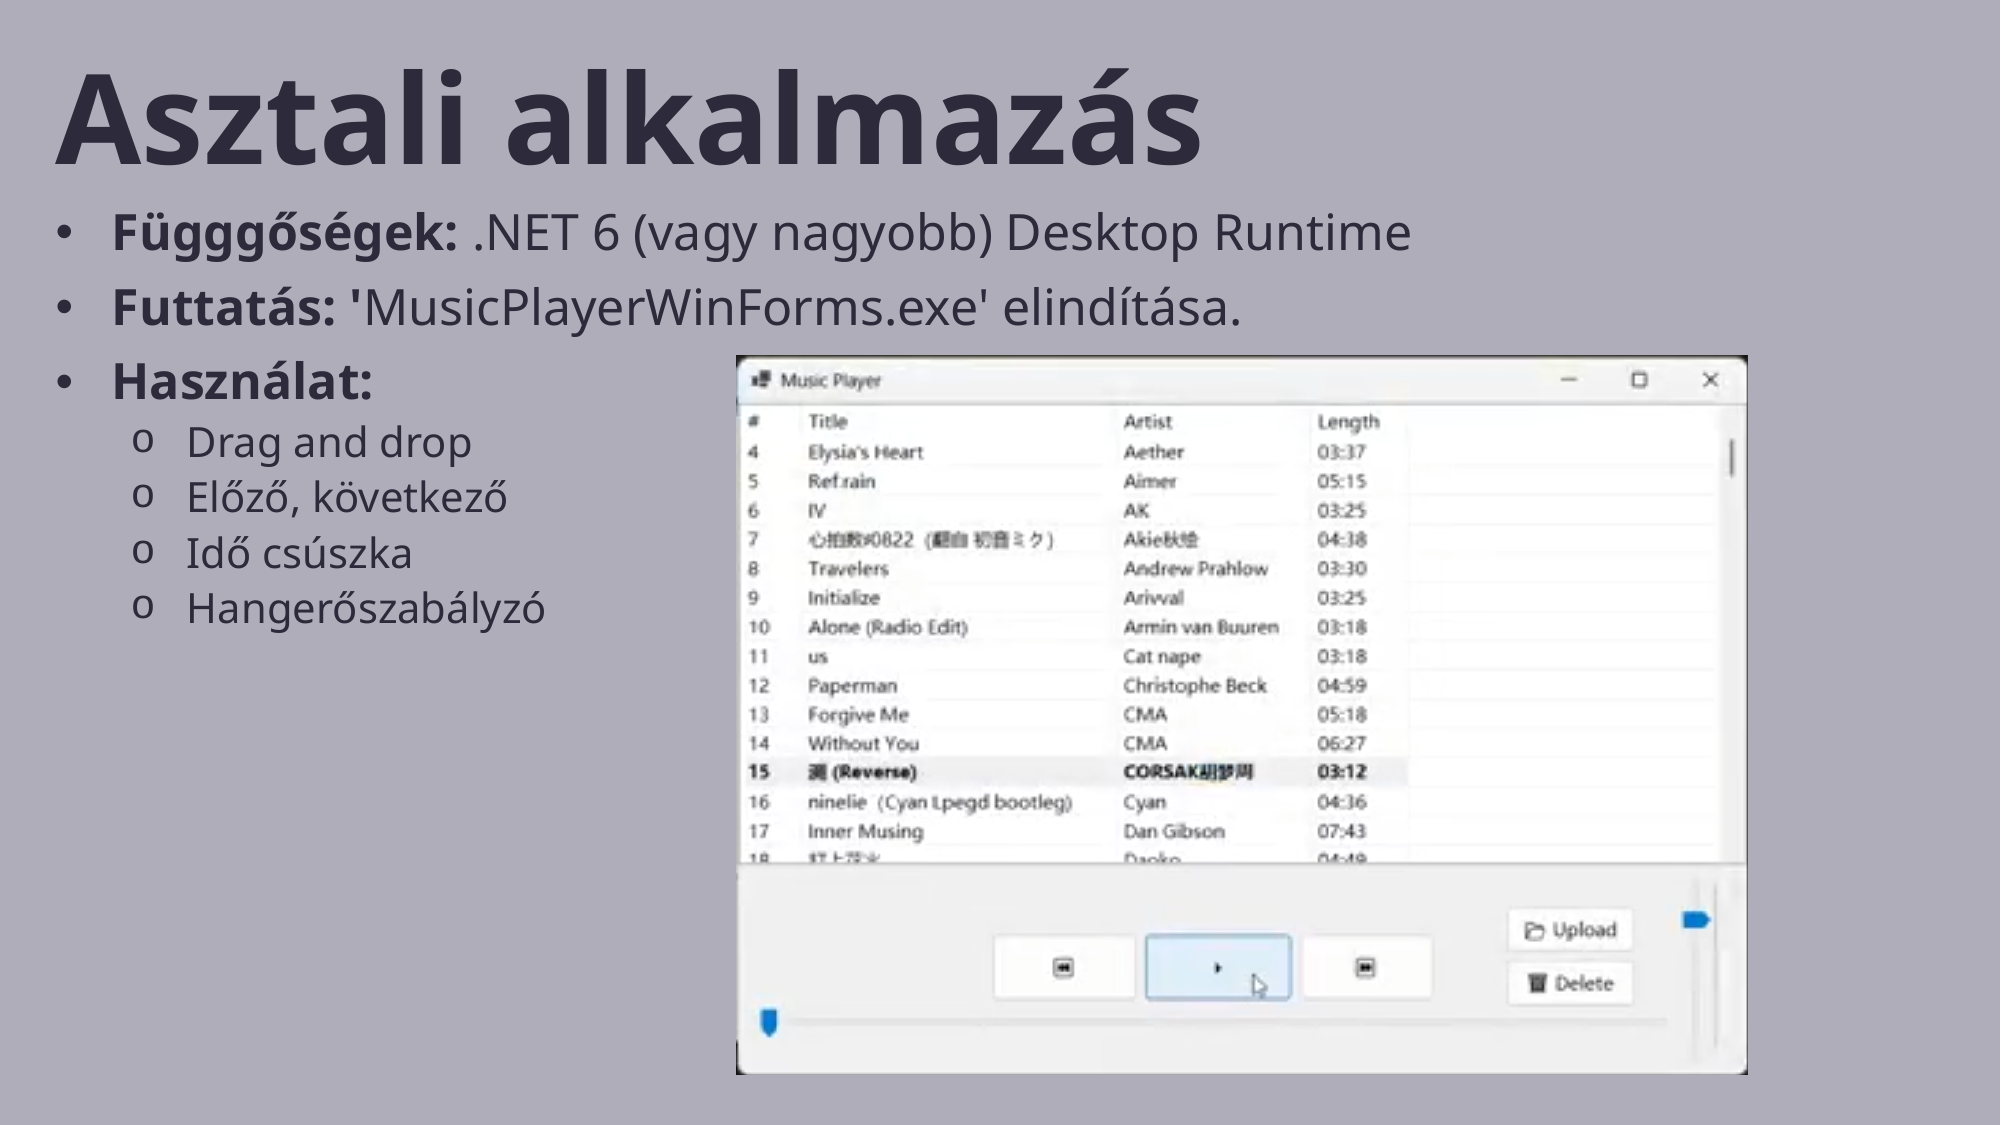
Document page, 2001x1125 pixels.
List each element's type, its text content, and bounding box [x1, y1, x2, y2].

subtitle Függgőségek: .NET 6 (vagy nagyobb) Desktop Runtime Futtatás: 'MusicPlayerWinForms.exe' elindítása. Használat: Drag and drop Előző, következő Idő csúszka Hangerőszabályzó [40, 199, 1606, 824]
picture [735, 354, 1748, 1076]
title Asztali alkalmazás [40, 39, 1541, 199]
